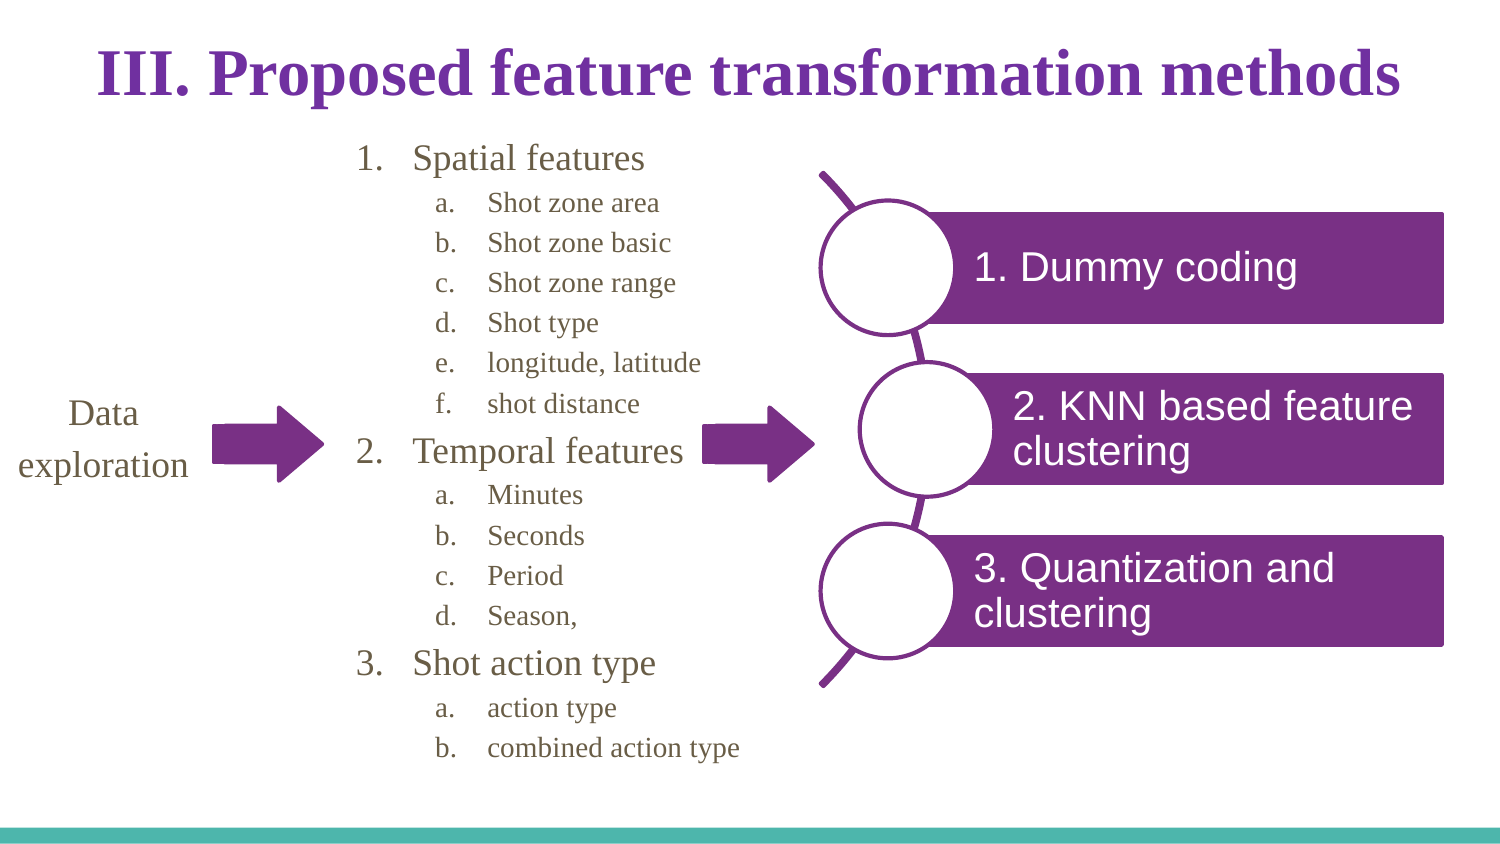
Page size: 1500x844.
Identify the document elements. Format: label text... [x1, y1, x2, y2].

text_box [702, 405, 807, 483]
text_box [812, 159, 1450, 700]
text_box Data exploration [0, 366, 216, 522]
text_box [212, 405, 325, 483]
title III. Proposed feature transformation methods [51, 13, 1449, 130]
list Spatial features Shot zone area Shot zone basic Shot zone range Shot type longitude, latitude shot distance Temporal features Minutes Seconds Period Season, Shot action type action type combined action type [322, 111, 759, 778]
